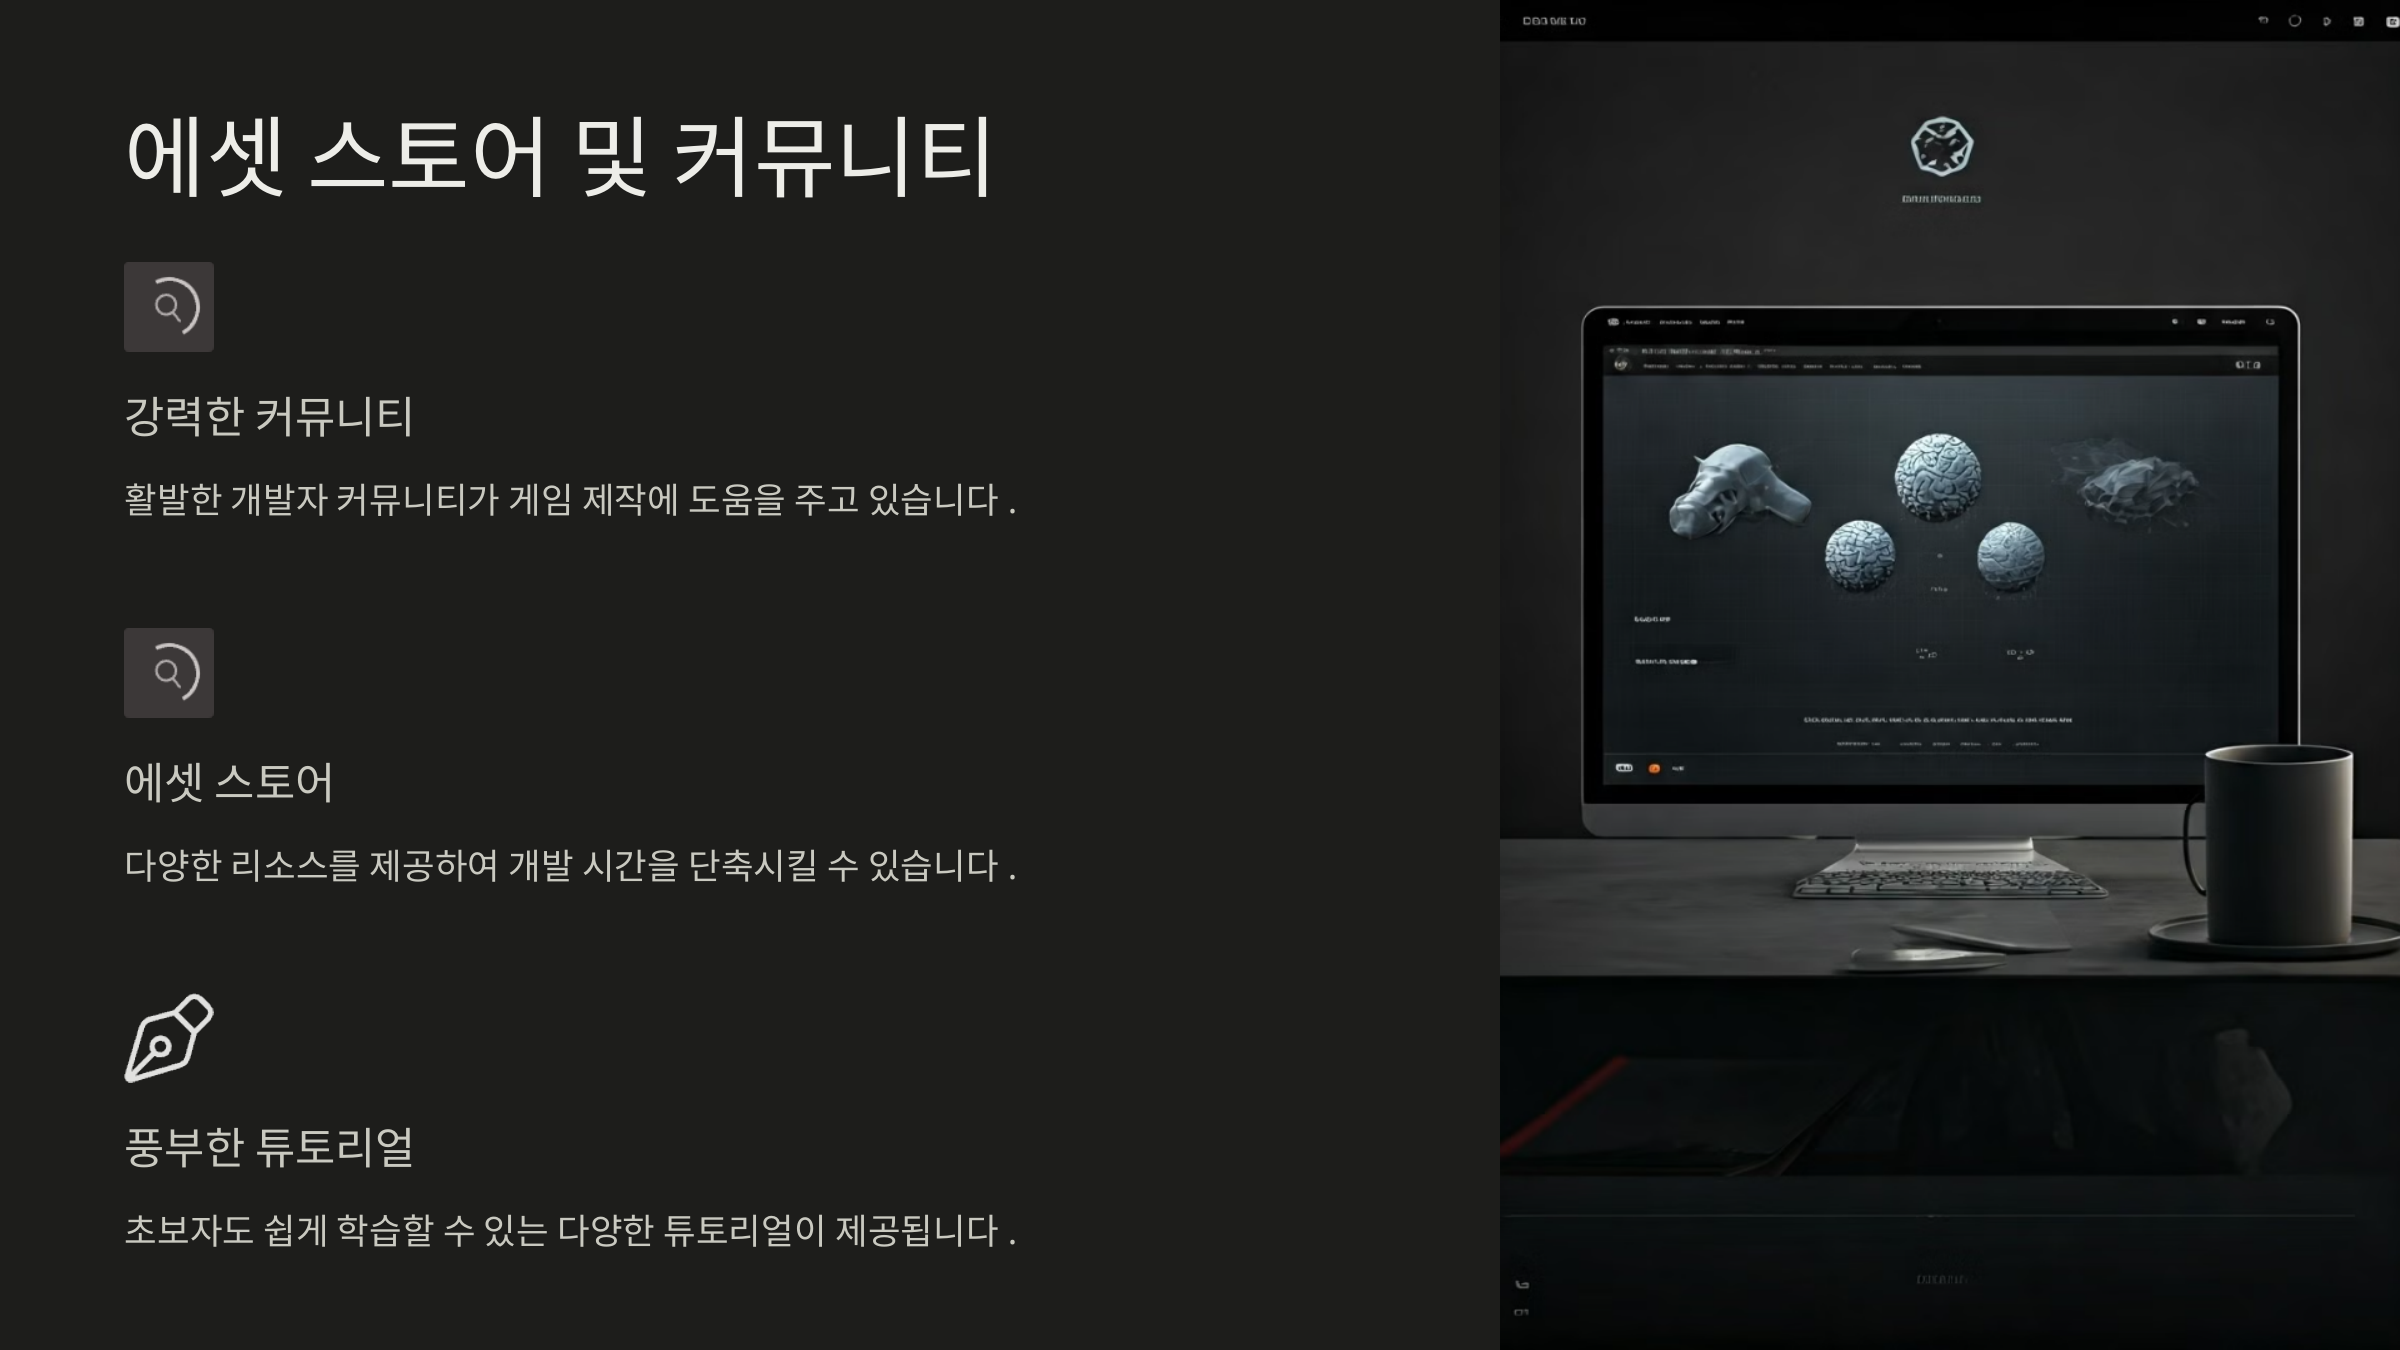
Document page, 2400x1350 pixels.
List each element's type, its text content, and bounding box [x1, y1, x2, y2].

text_box 풍부한 튜토리얼 [124, 1118, 570, 1175]
text_box 초보자도 쉽게 학습할 수 있는 다양한 튜토리얼이 제공됩니다. [124, 1195, 1376, 1253]
picture [1499, 0, 2400, 1350]
text_box 강력한 커뮤니티 [124, 387, 570, 444]
text_box 활발한 개발자 커뮤니티가 게임 제작에 도움을 주고 있습니다. [124, 464, 1376, 522]
picture [124, 628, 214, 718]
text_box 다양한 리소스를 제공하여 개발 시간을 단축시킬 수 있습니다. [124, 830, 1376, 887]
picture [124, 262, 214, 352]
text_box 에셋 스토어 [124, 753, 570, 809]
picture [124, 993, 214, 1083]
text_box 에셋 스토어 및 커뮤니티 [124, 97, 1016, 210]
